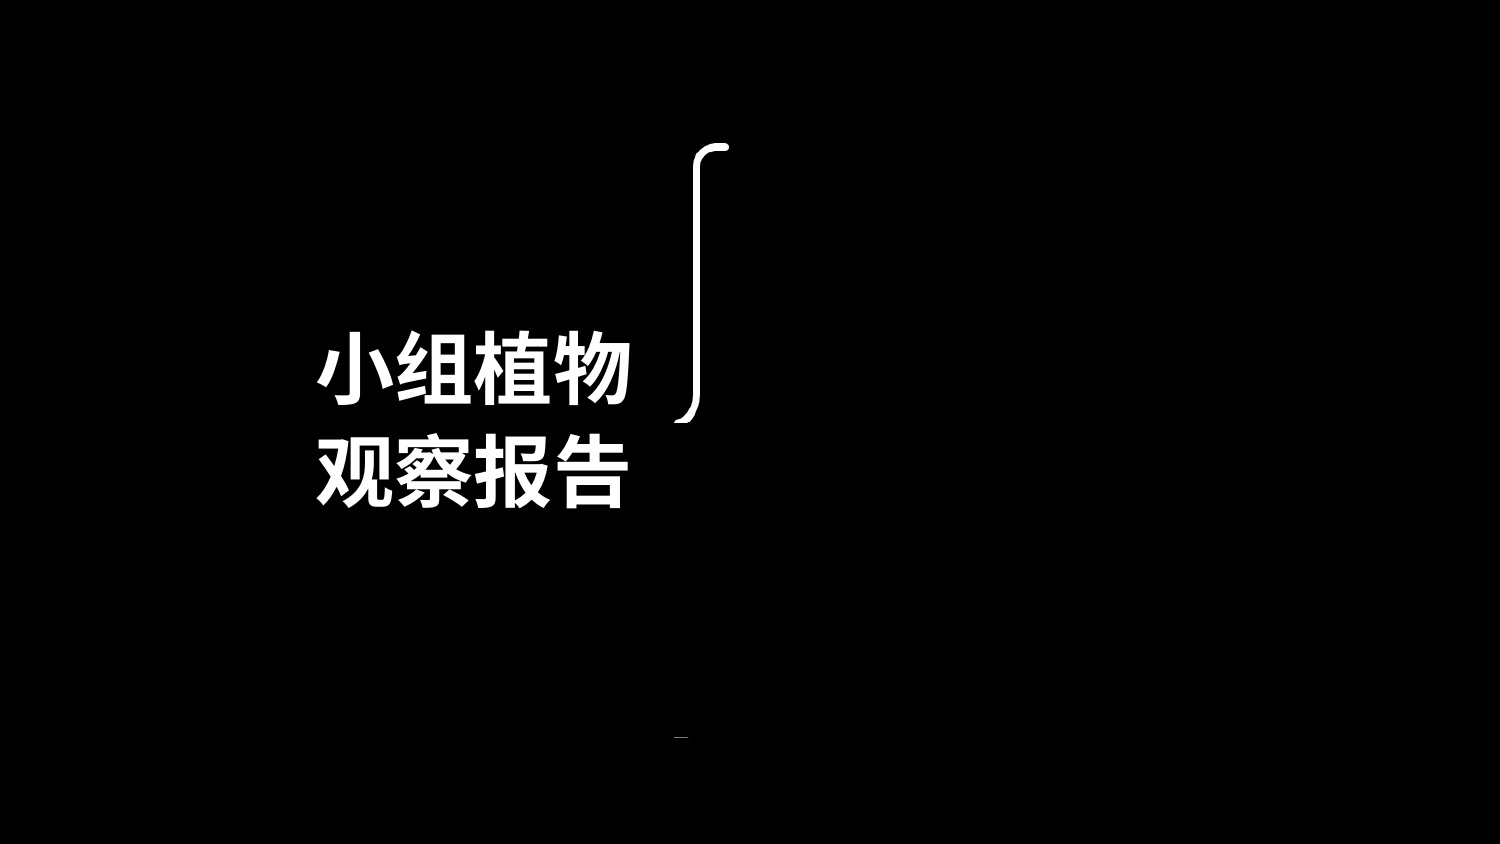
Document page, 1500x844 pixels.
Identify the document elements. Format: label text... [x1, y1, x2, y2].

text_box 小组植物观察报告 [301, 312, 647, 532]
picture [660, 105, 750, 738]
